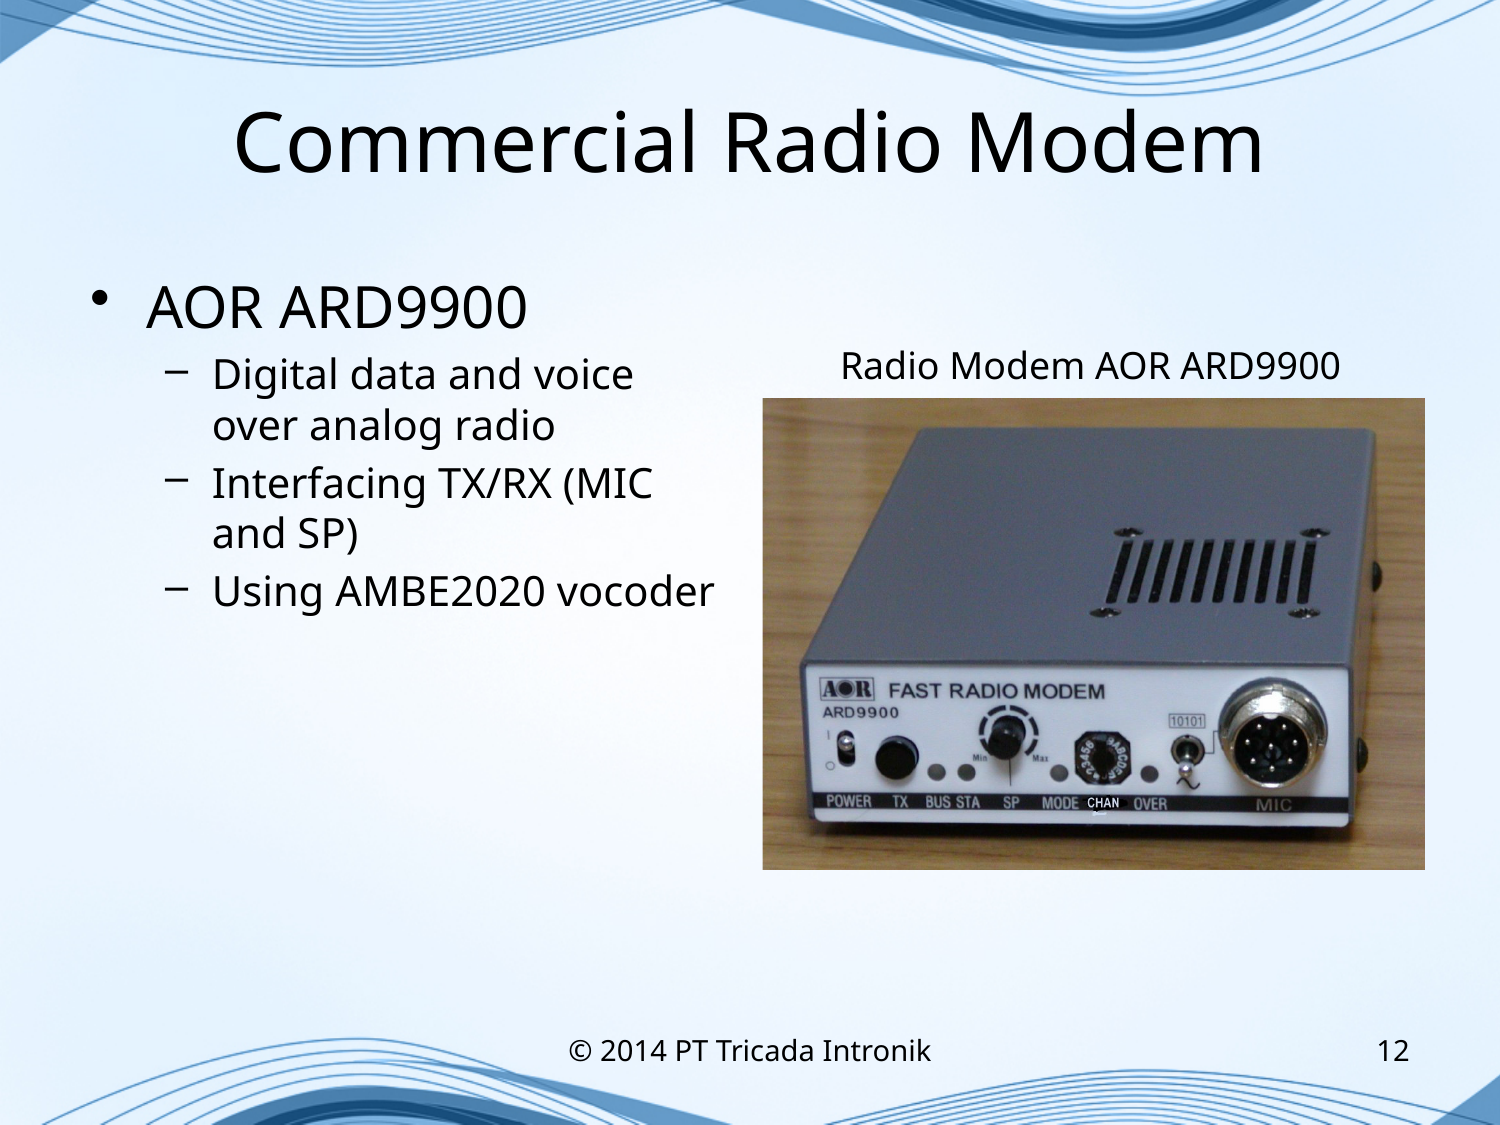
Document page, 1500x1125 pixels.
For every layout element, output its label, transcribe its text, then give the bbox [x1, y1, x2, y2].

footer © 2014 PT Tricada Intronik [512, 1024, 988, 1103]
text_box Radio Modem AOR ARD9900 [690, 334, 1491, 395]
title Commercial Radio Modem [74, 44, 1426, 233]
picture [0, 0, 1500, 1125]
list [762, 397, 1426, 870]
list AOR ARD9900 Digital data and voice over analog radio Interfacing TX/RX (MIC and SP) Using AMBE2020 vocoder [74, 262, 738, 1006]
slide_number [74, 1024, 426, 1103]
slide_number 12 [1074, 1024, 1426, 1103]
